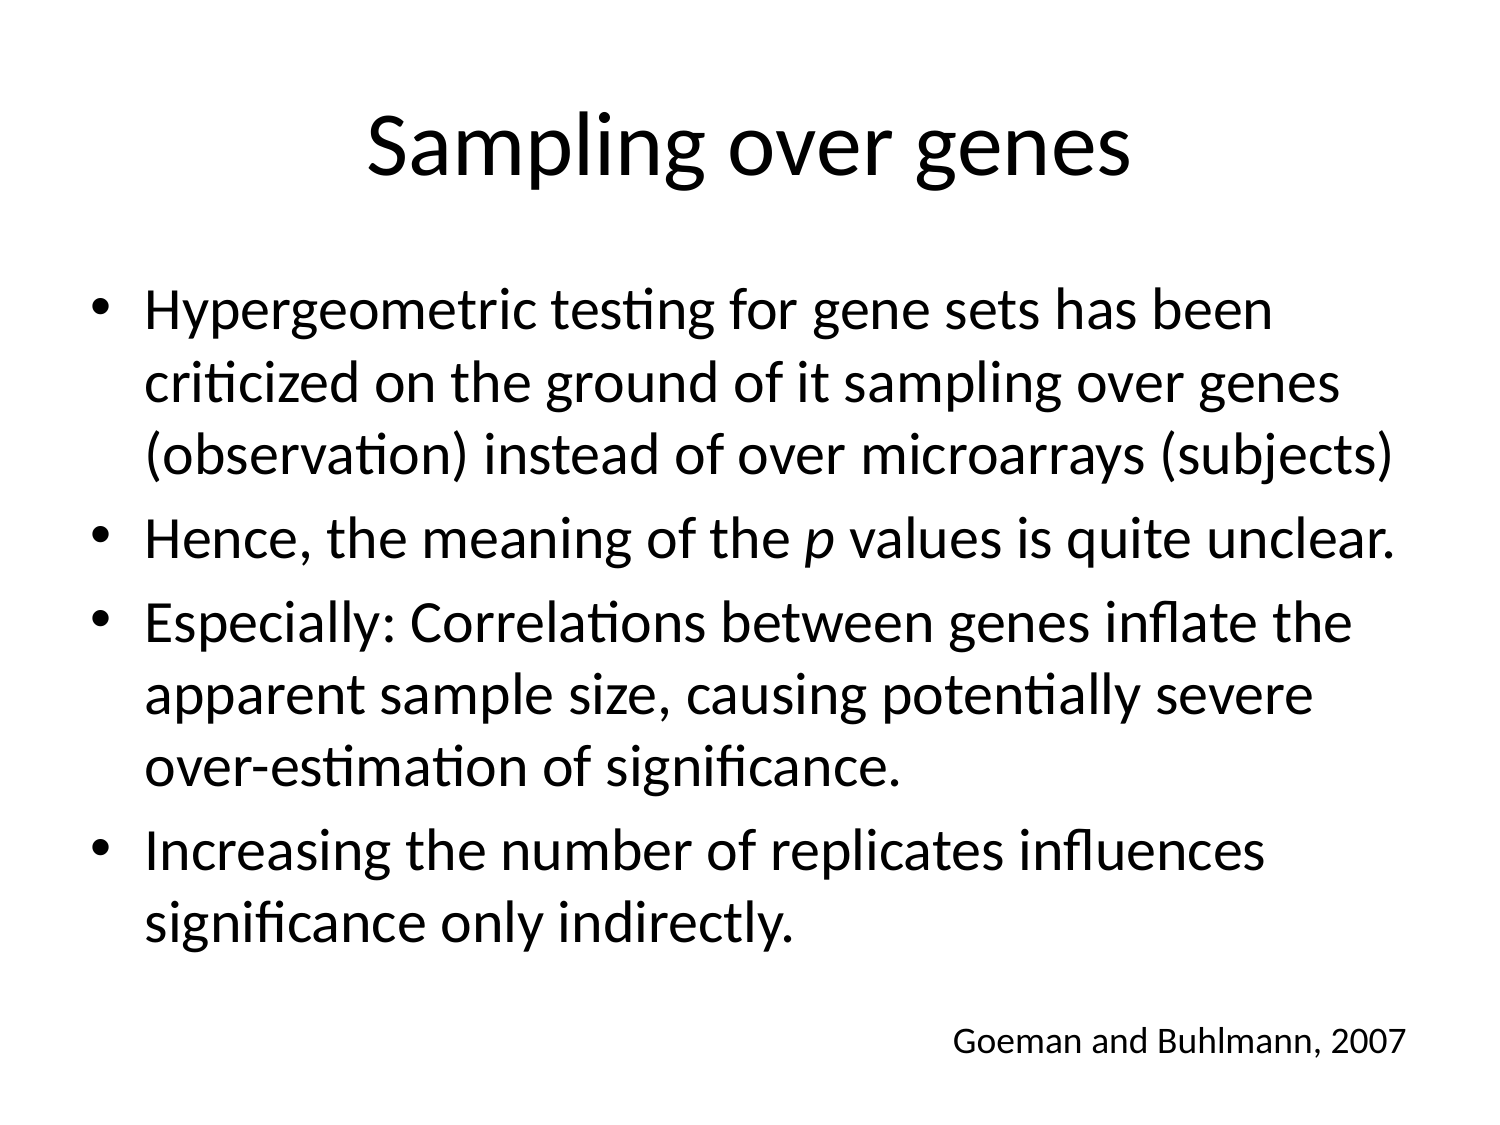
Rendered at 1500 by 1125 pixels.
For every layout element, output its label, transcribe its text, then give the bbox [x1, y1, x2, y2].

title Sampling over genes [75, 45, 1425, 233]
list Hypergeometric testing for gene sets has been criticized on the ground of it sampling over genes (observation) instead of over microarrays (subjects) Hence, the meaning of the p values is quite unclear. Especially: Correlations between genes inflate the apparent sample size, causing potentially severe over-estimation of significance. Increasing the number of replicates influences significance only indirectly. [75, 262, 1425, 1005]
text_box Goeman and Buhlmann, 2007 [938, 1008, 1423, 1069]
